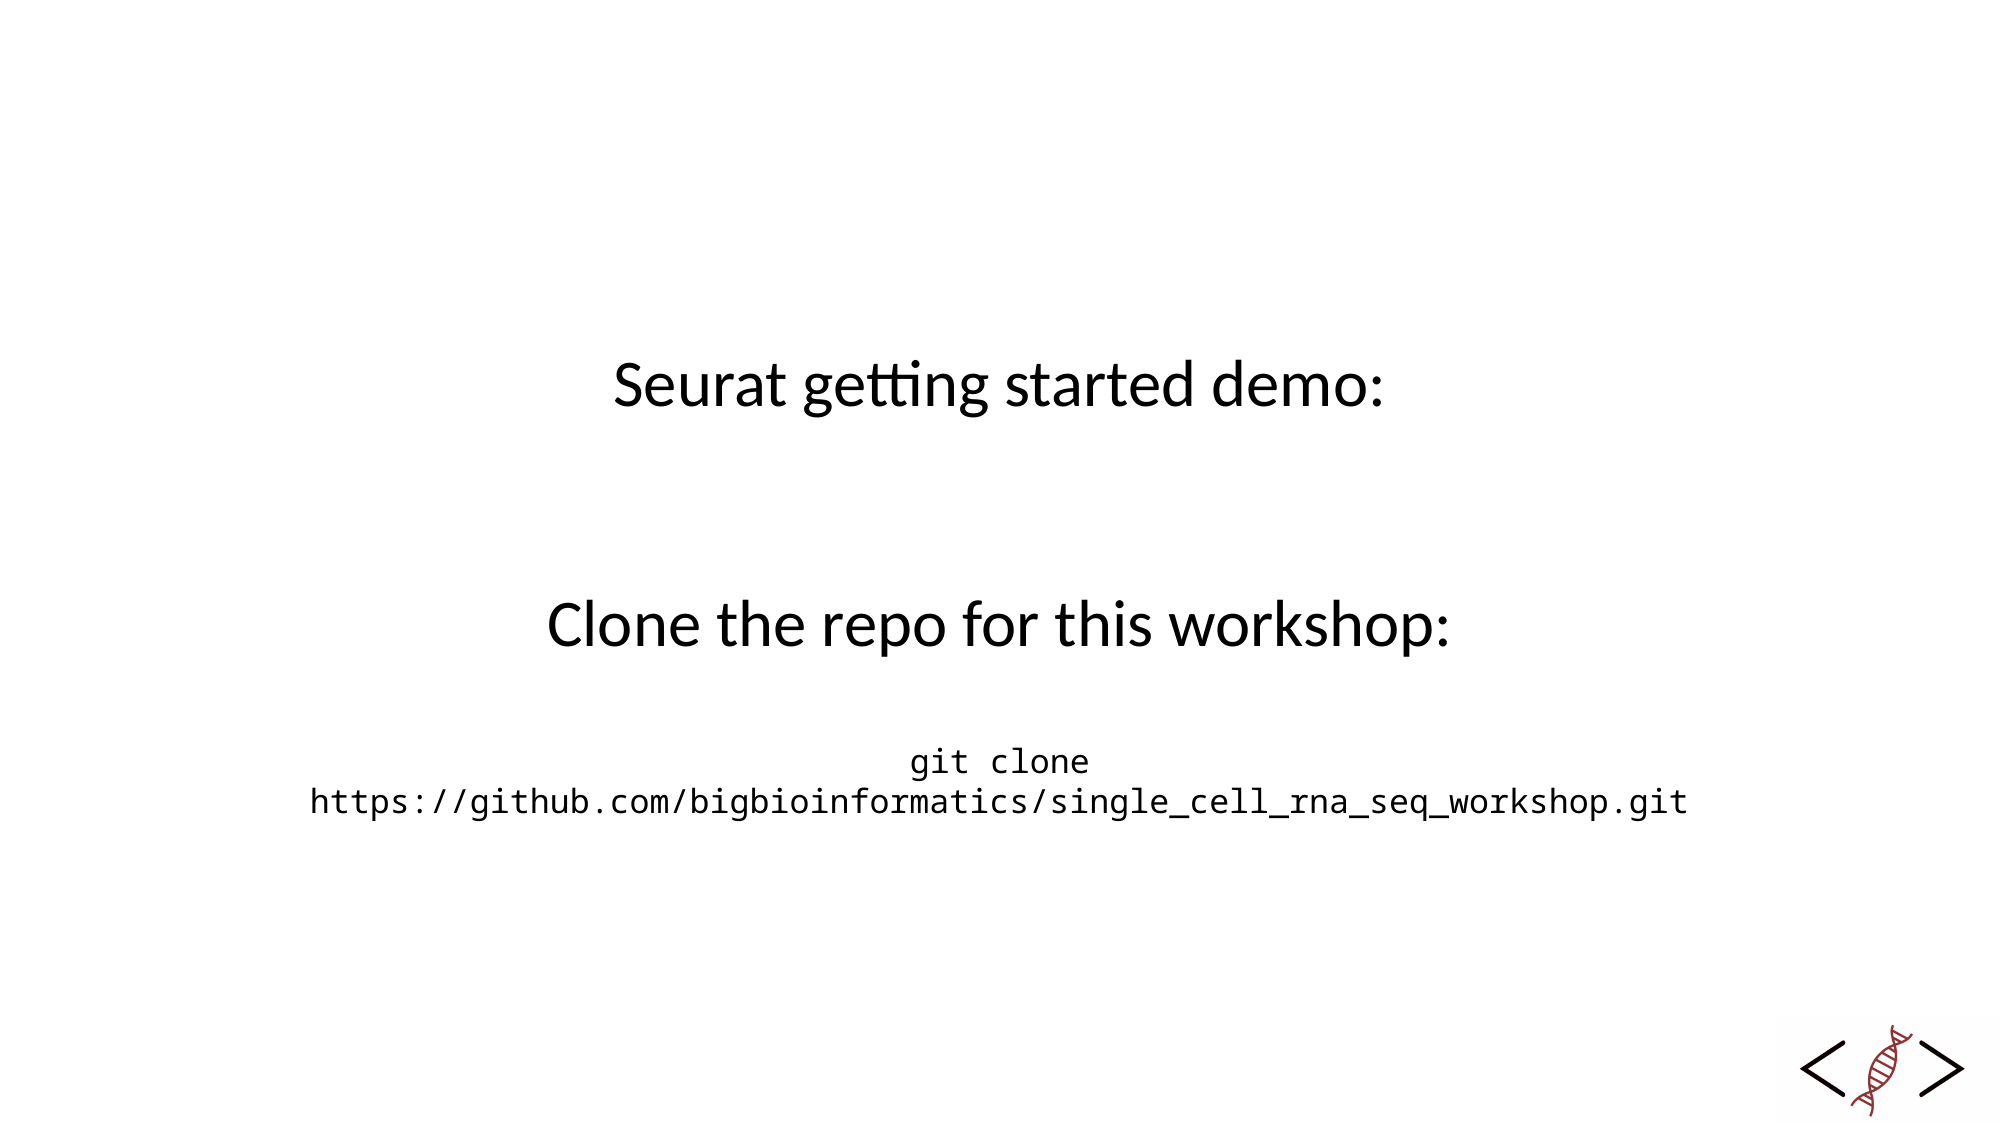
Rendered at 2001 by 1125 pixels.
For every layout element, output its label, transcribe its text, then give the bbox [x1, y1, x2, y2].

text_box Seurat getting started demo: Clone the repo for this workshop: git clone https://github.com/bigbioinformatics/single_cell_rna_seq_workshop.git [244, 332, 1756, 828]
picture [1769, 1015, 2000, 1124]
